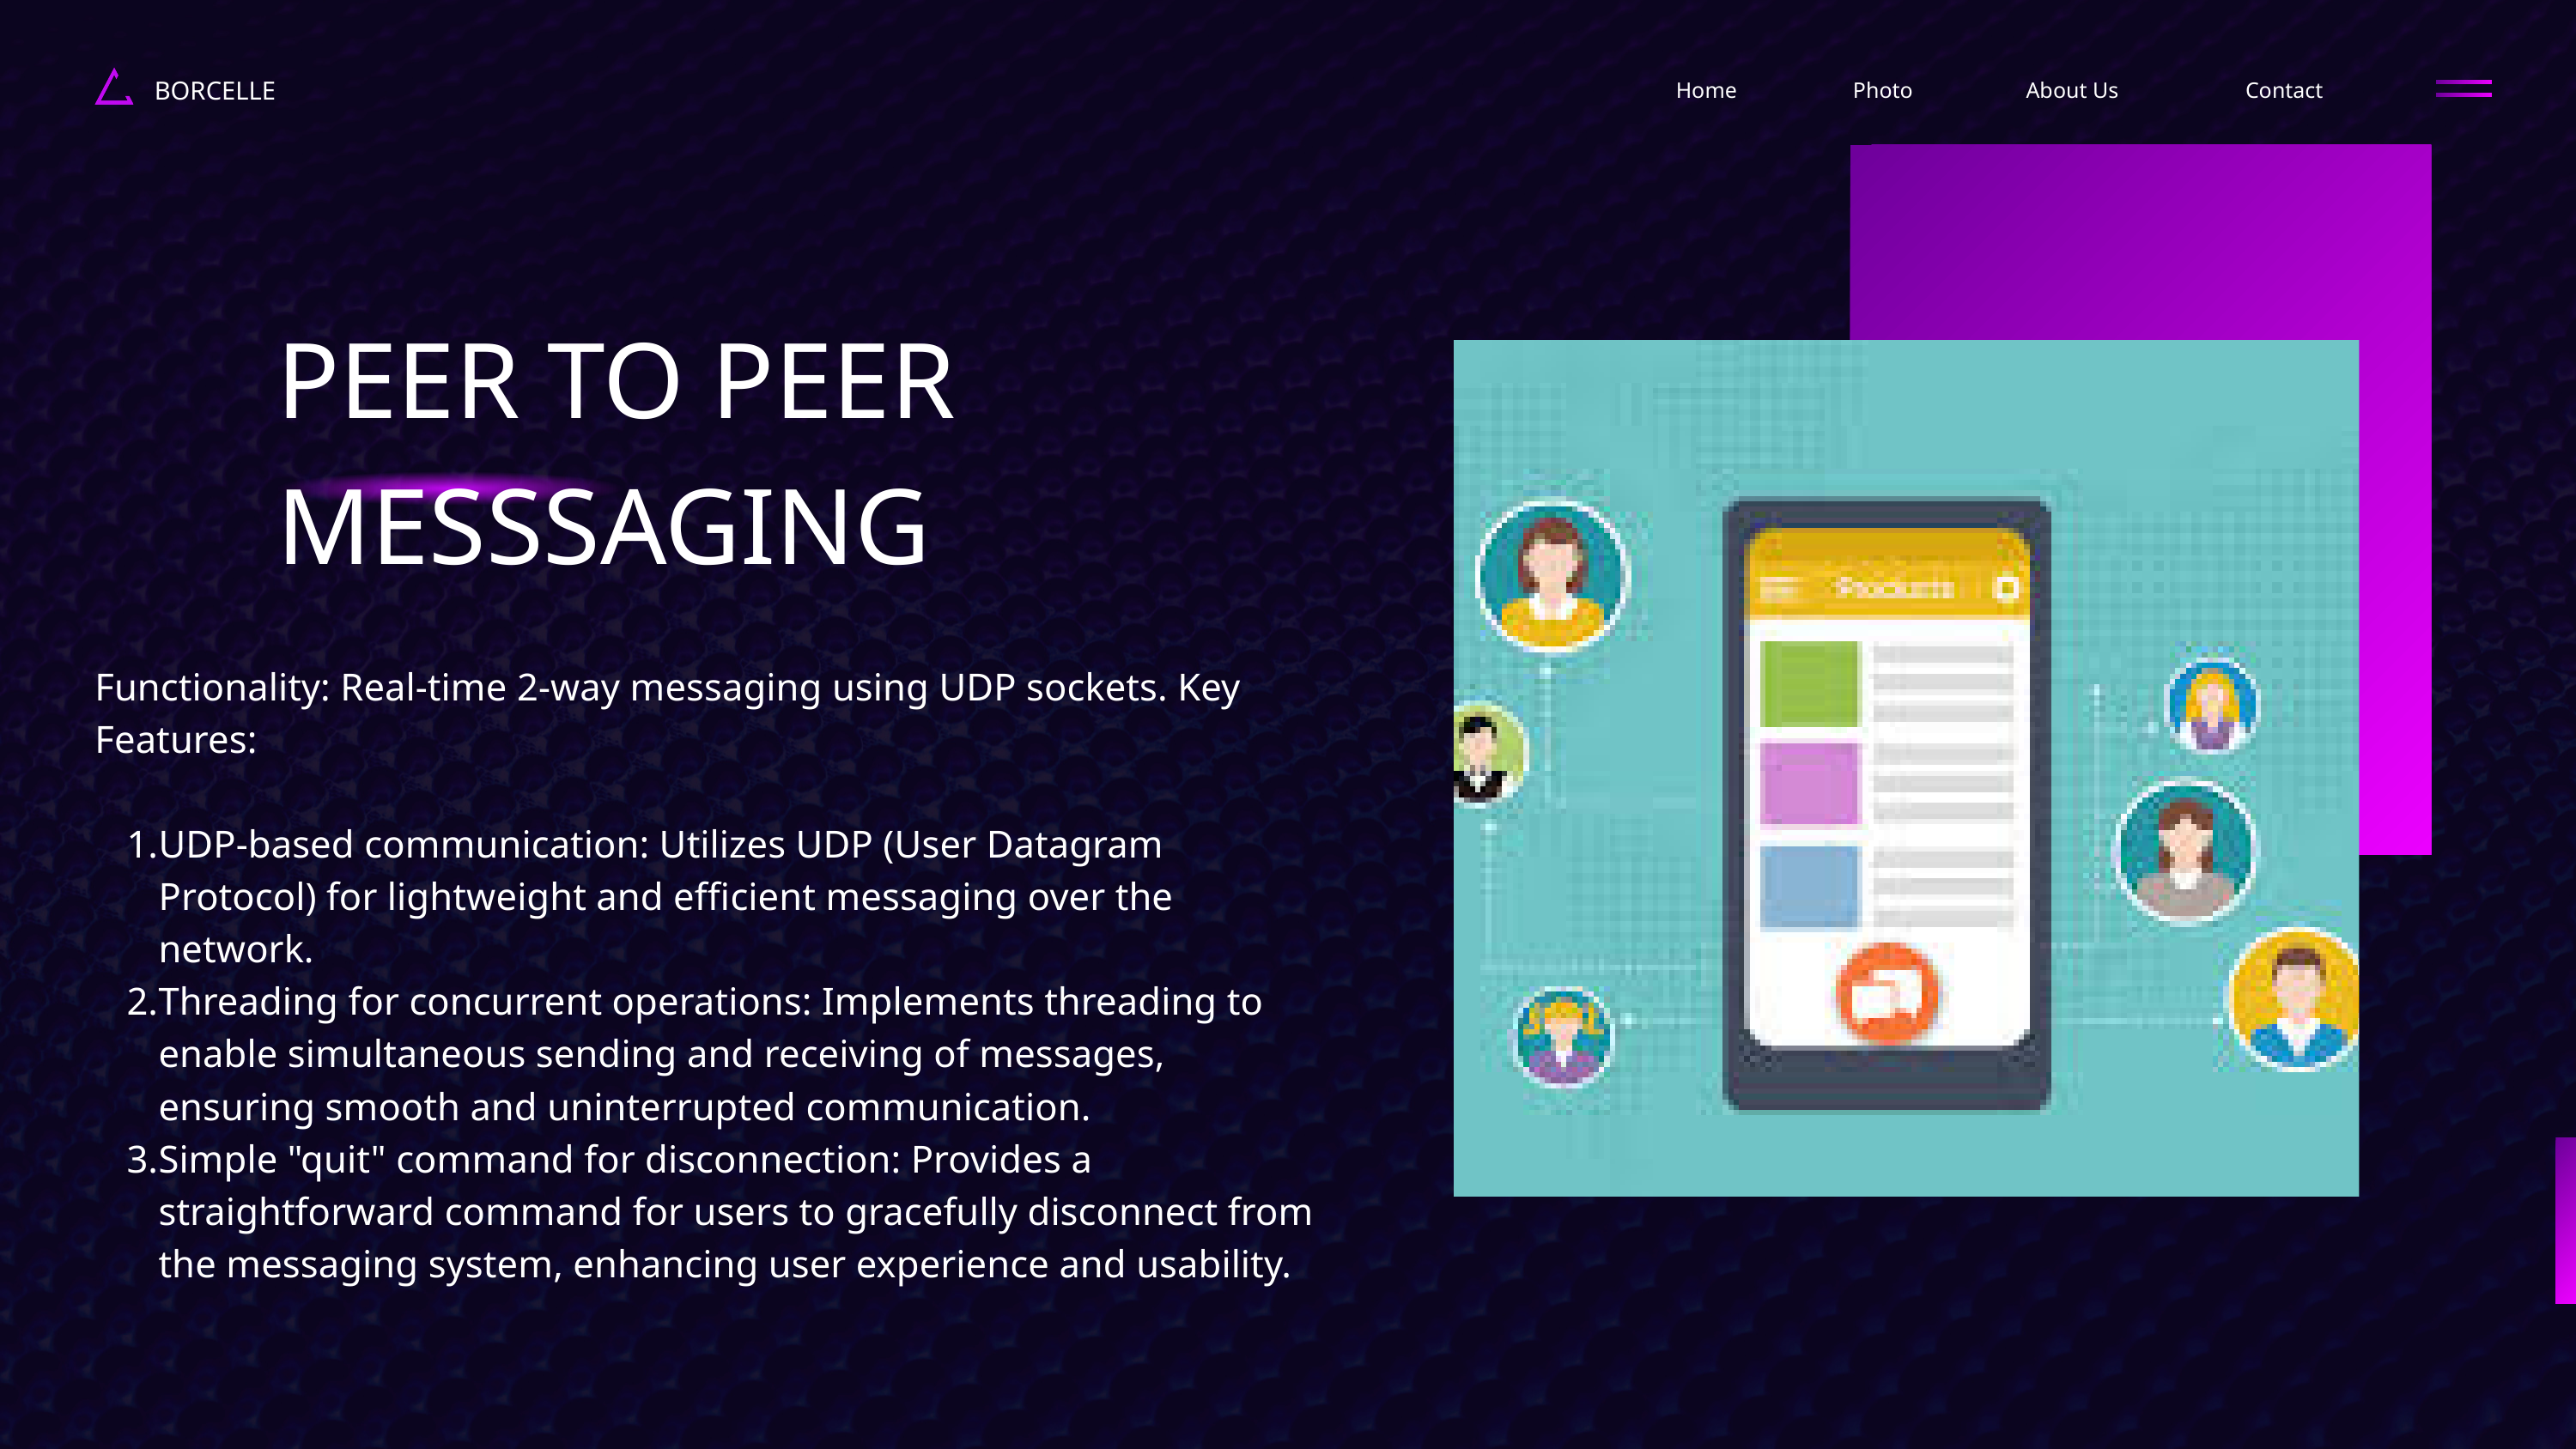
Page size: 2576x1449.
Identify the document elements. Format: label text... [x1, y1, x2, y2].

text_box Photo [1852, 72, 1957, 103]
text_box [2435, 79, 2493, 84]
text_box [2435, 92, 2493, 97]
text_box [0, 0, 2576, 1449]
text_box Functionality: Real-time 2-way messaging using UDP sockets. Key Features: UDP-based communication: Utilizes UDP (User Datagram Protocol) for lightweight and efficient messaging over the network. Threading for concurrent operations: Implements threading to enable simultaneous sending and receiving of messages, ensuring smooth and uninterrupted communication. Simple "quit" command for disconnection: Provides a straightforward command for users to gracefully disconnect from the messaging system, enhancing user experience and usability. [94, 656, 1331, 1285]
text_box [94, 67, 134, 105]
text_box BORCELLE [154, 70, 350, 106]
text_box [1850, 144, 2432, 855]
text_box Home [1675, 72, 1790, 103]
text_box PEER TO PEER MESSSAGING [276, 293, 1331, 585]
text_box About Us [2026, 72, 2176, 103]
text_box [1453, 340, 2360, 1197]
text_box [2555, 1137, 2576, 1304]
text_box Contact [2245, 72, 2384, 103]
